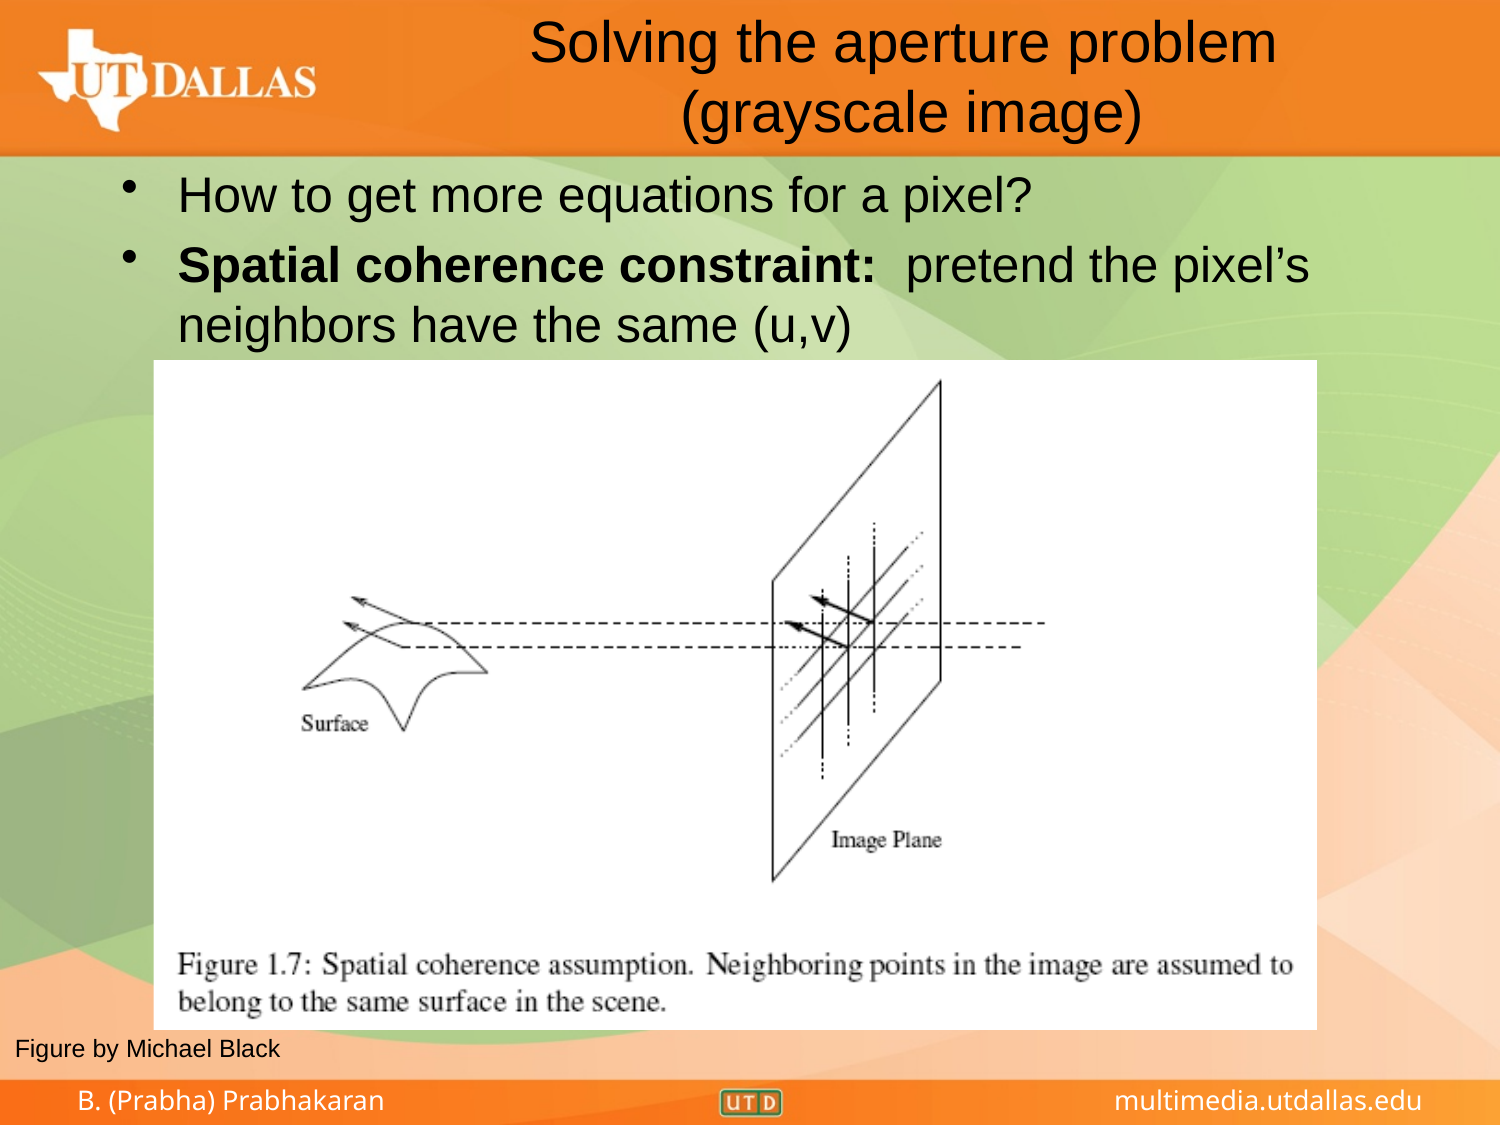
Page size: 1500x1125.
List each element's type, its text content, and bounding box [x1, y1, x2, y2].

picture [0, 1070, 1500, 1125]
text_box How to get more equations for a pixel? Spatial coherence constraint: pretend the pixel’s neighbors have the same (u,v) [106, 154, 1382, 1018]
text_box Solving the aperture problem (grayscale image) [274, 5, 1500, 144]
text_box Figure by Michael Black [0, 1025, 1500, 1070]
picture [0, 0, 1500, 1030]
